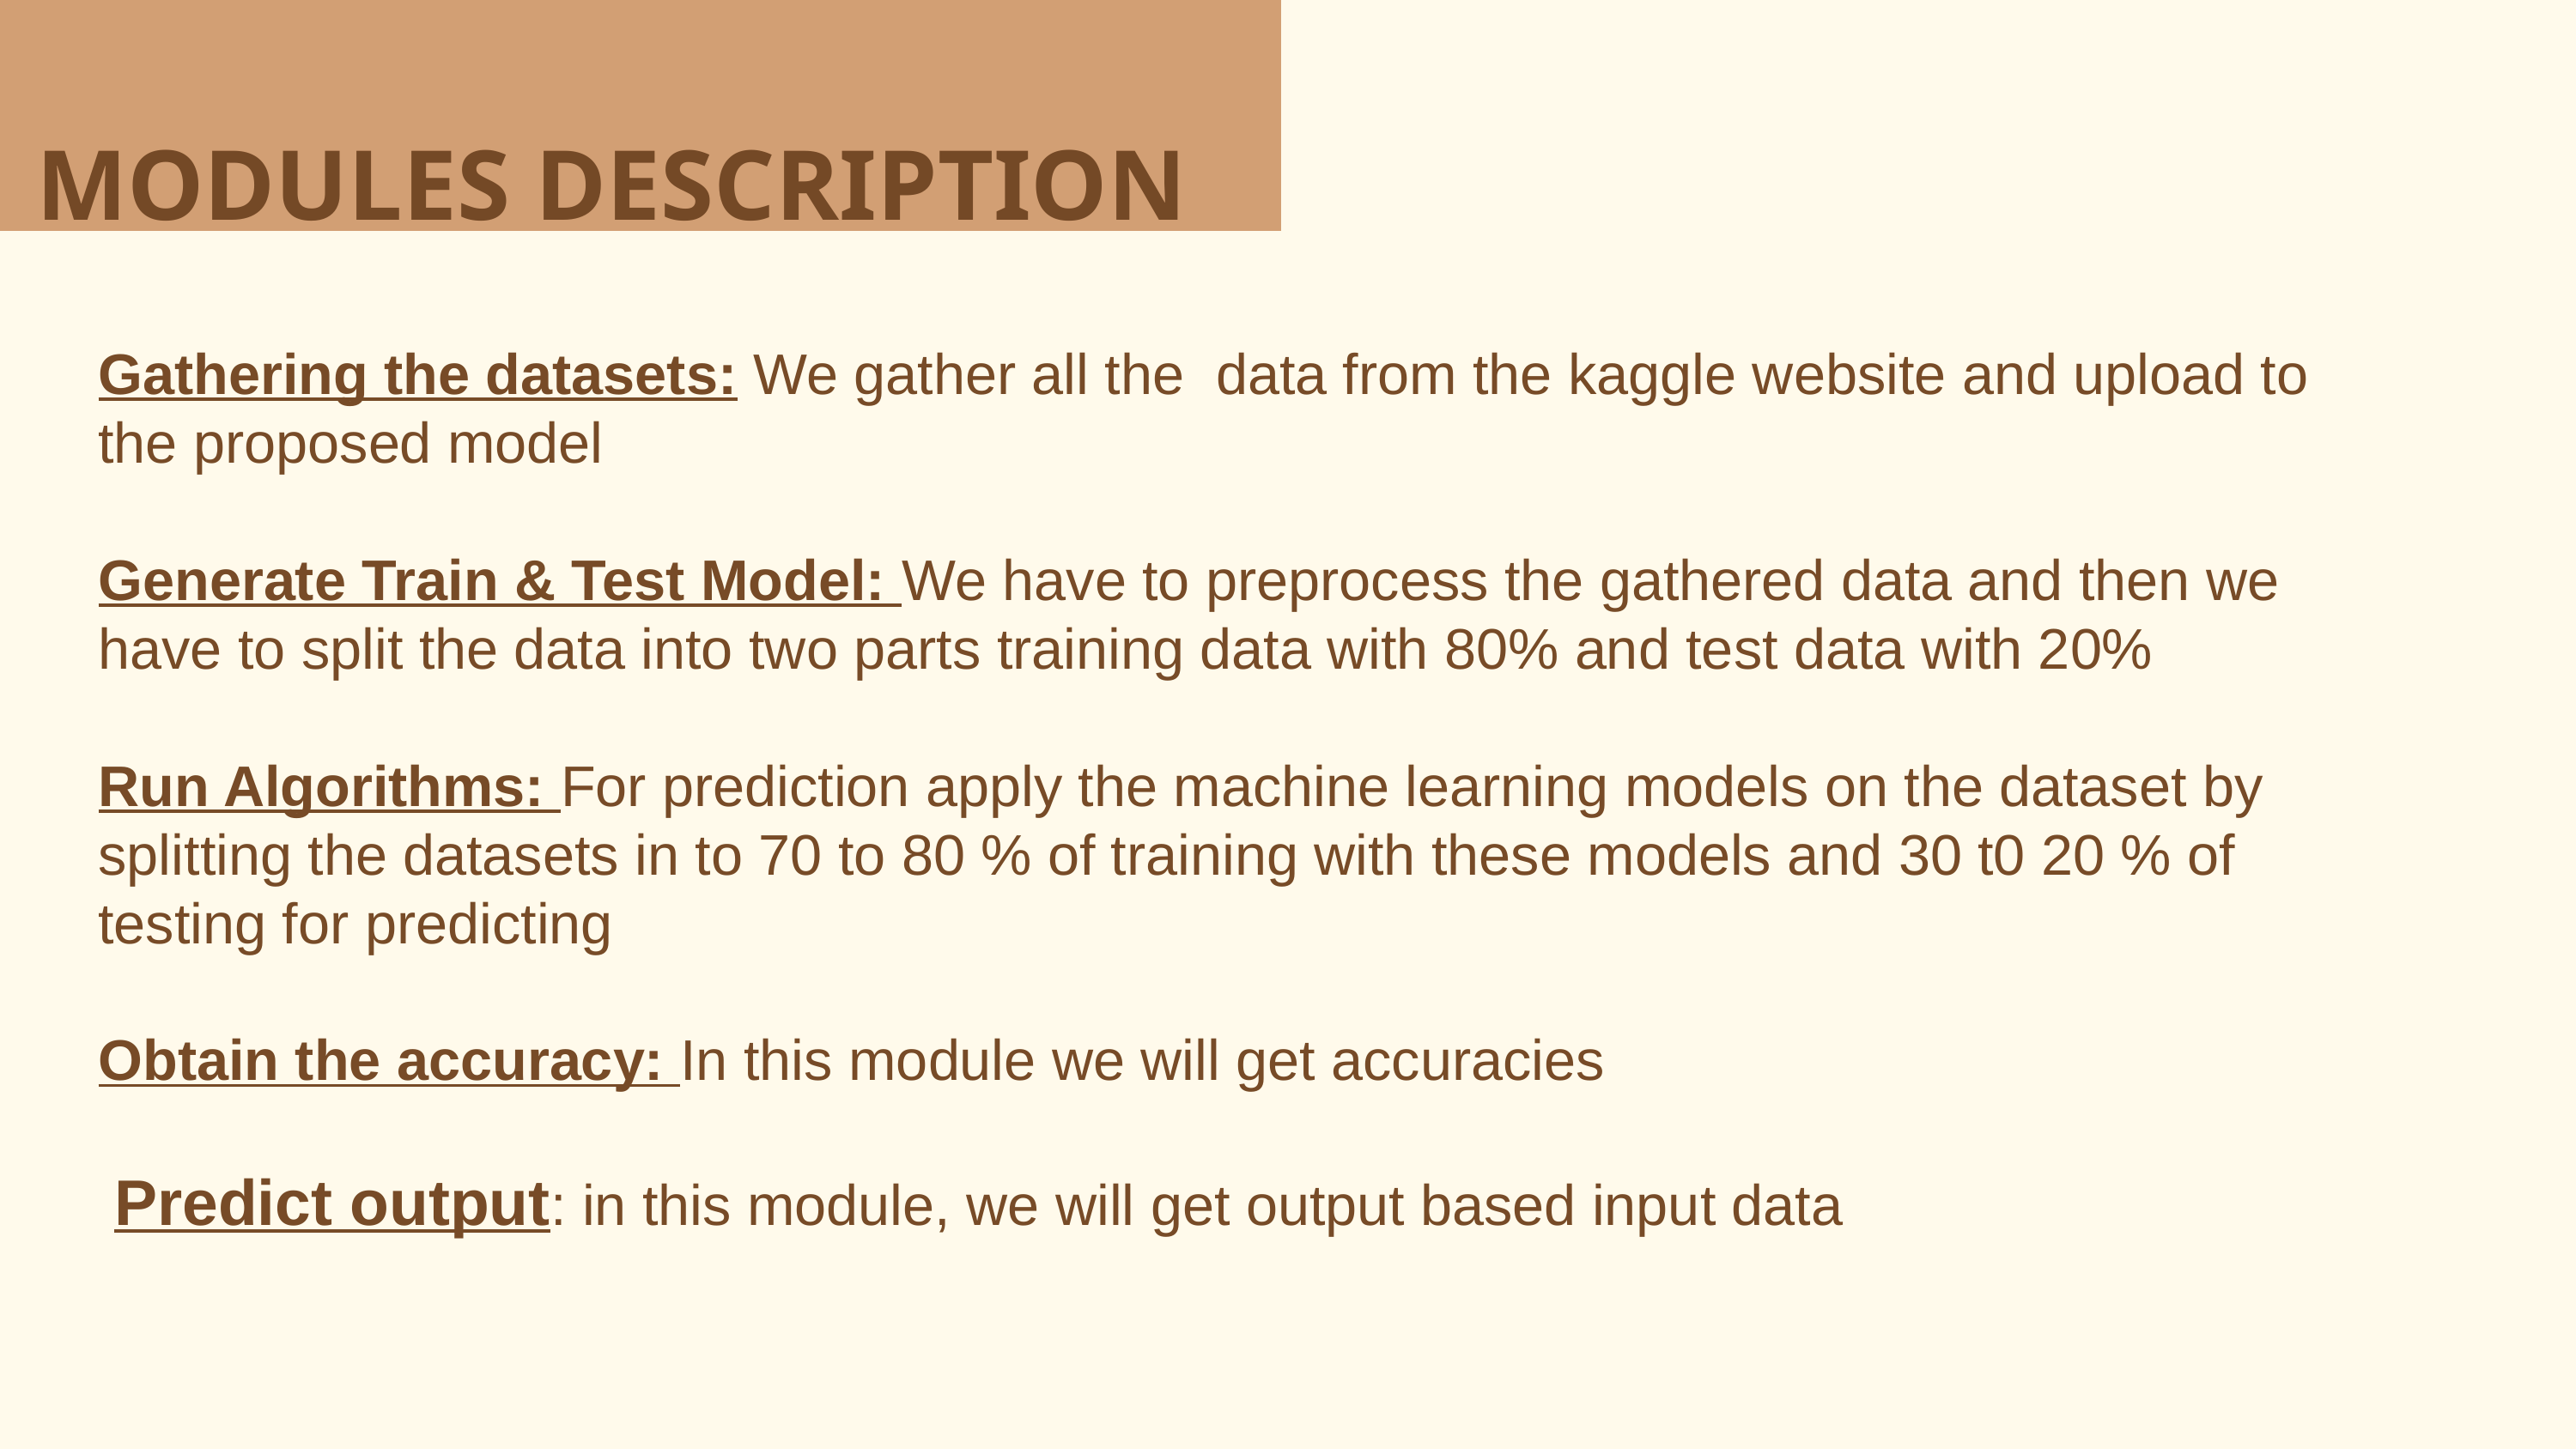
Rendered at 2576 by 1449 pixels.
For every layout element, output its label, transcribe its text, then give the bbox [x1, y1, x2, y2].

text_box Gathering the datasets: We gather all the data from the kaggle website and upload to the proposed model Generate Train & Test Model: We have to preprocess the gathered data and then we have to split the data into two parts training data with 80% and test data with 20% Run Algorithms: For prediction apply the machine learning models on the dataset by splitting the datasets in to 70 to 80 % of training with these models and 30 t0 20 % of testing for predicting Obtain the accuracy: In this module we will get accuracies Predict output: in this module, we will get output based input data [85, 330, 2404, 1313]
text_box MODULES DESCRIPTION [36, 58, 1224, 239]
text_box [0, 0, 1281, 232]
